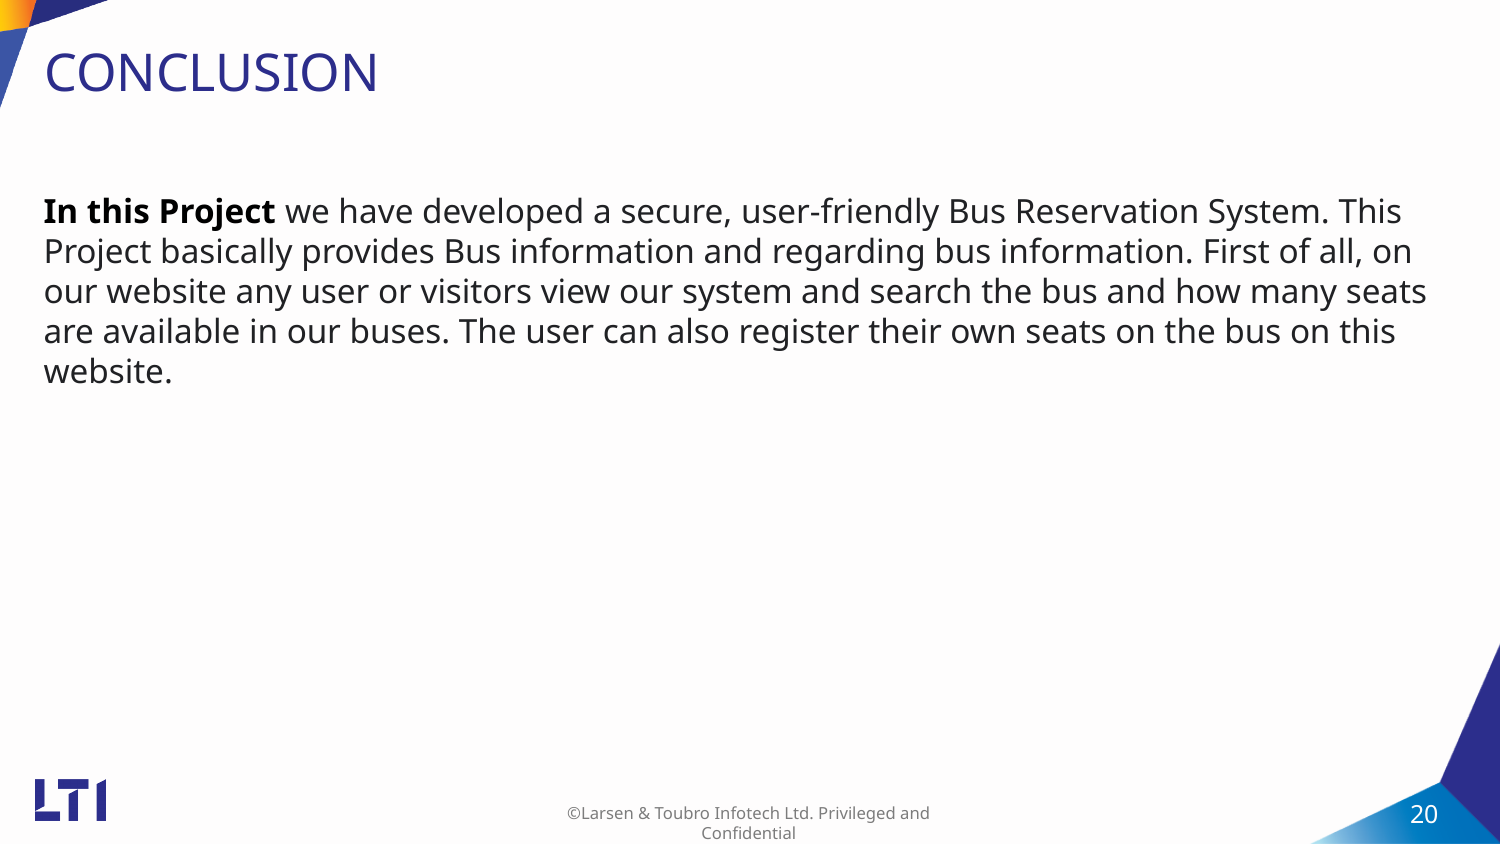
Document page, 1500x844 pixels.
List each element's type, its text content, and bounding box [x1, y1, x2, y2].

list In this Project we have developed a secure, user-friendly Bus Reservation System. This Project basically provides Bus information and regarding bus information. First of all, on our website any user or visitors view our system and search the bus and how many seats are available in our buses. The user can also register their own seats on the bus on this website. [43, 190, 1456, 766]
picture [0, 0, 109, 110]
picture [1288, 640, 1500, 844]
picture [35, 779, 106, 821]
title CONCLUSION [43, 38, 1362, 104]
